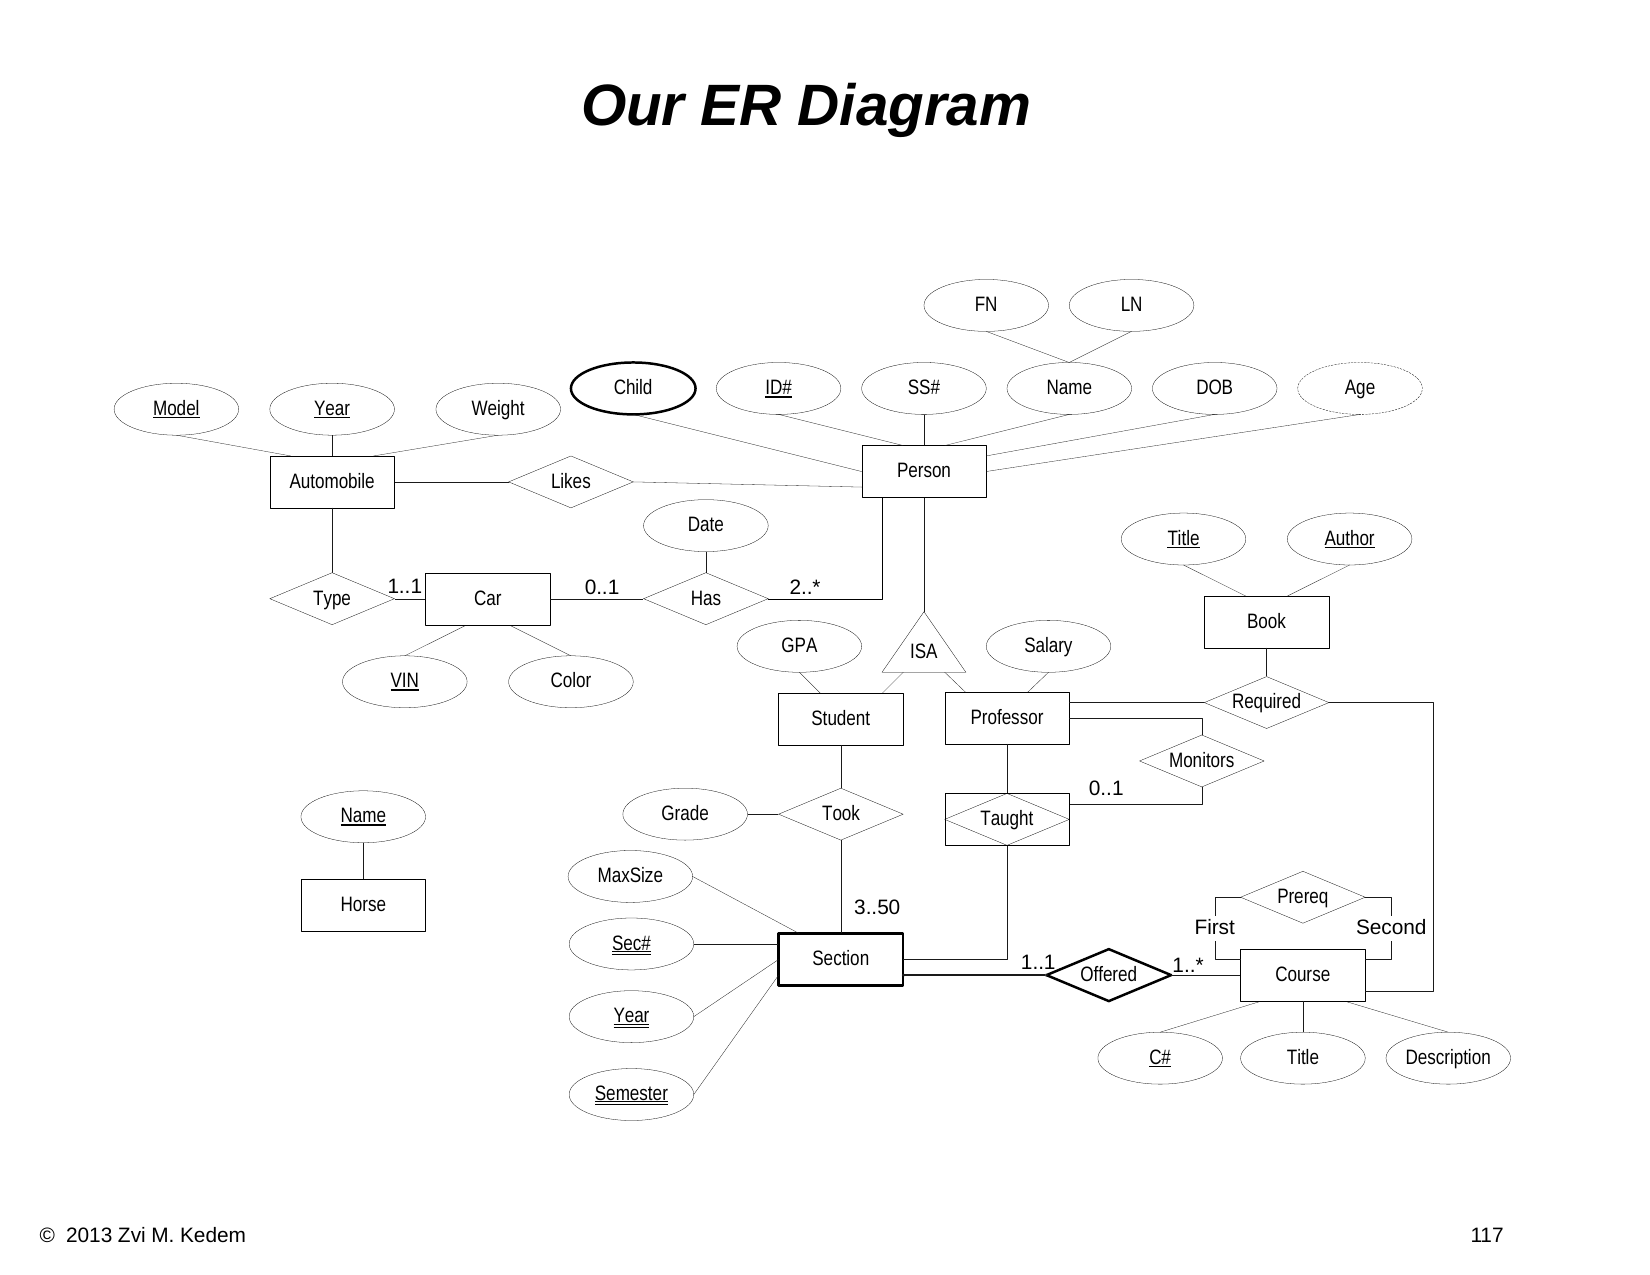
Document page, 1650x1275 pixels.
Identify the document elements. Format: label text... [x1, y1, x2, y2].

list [112, 277, 1513, 1123]
title Our ER Diagram [111, 36, 1501, 176]
